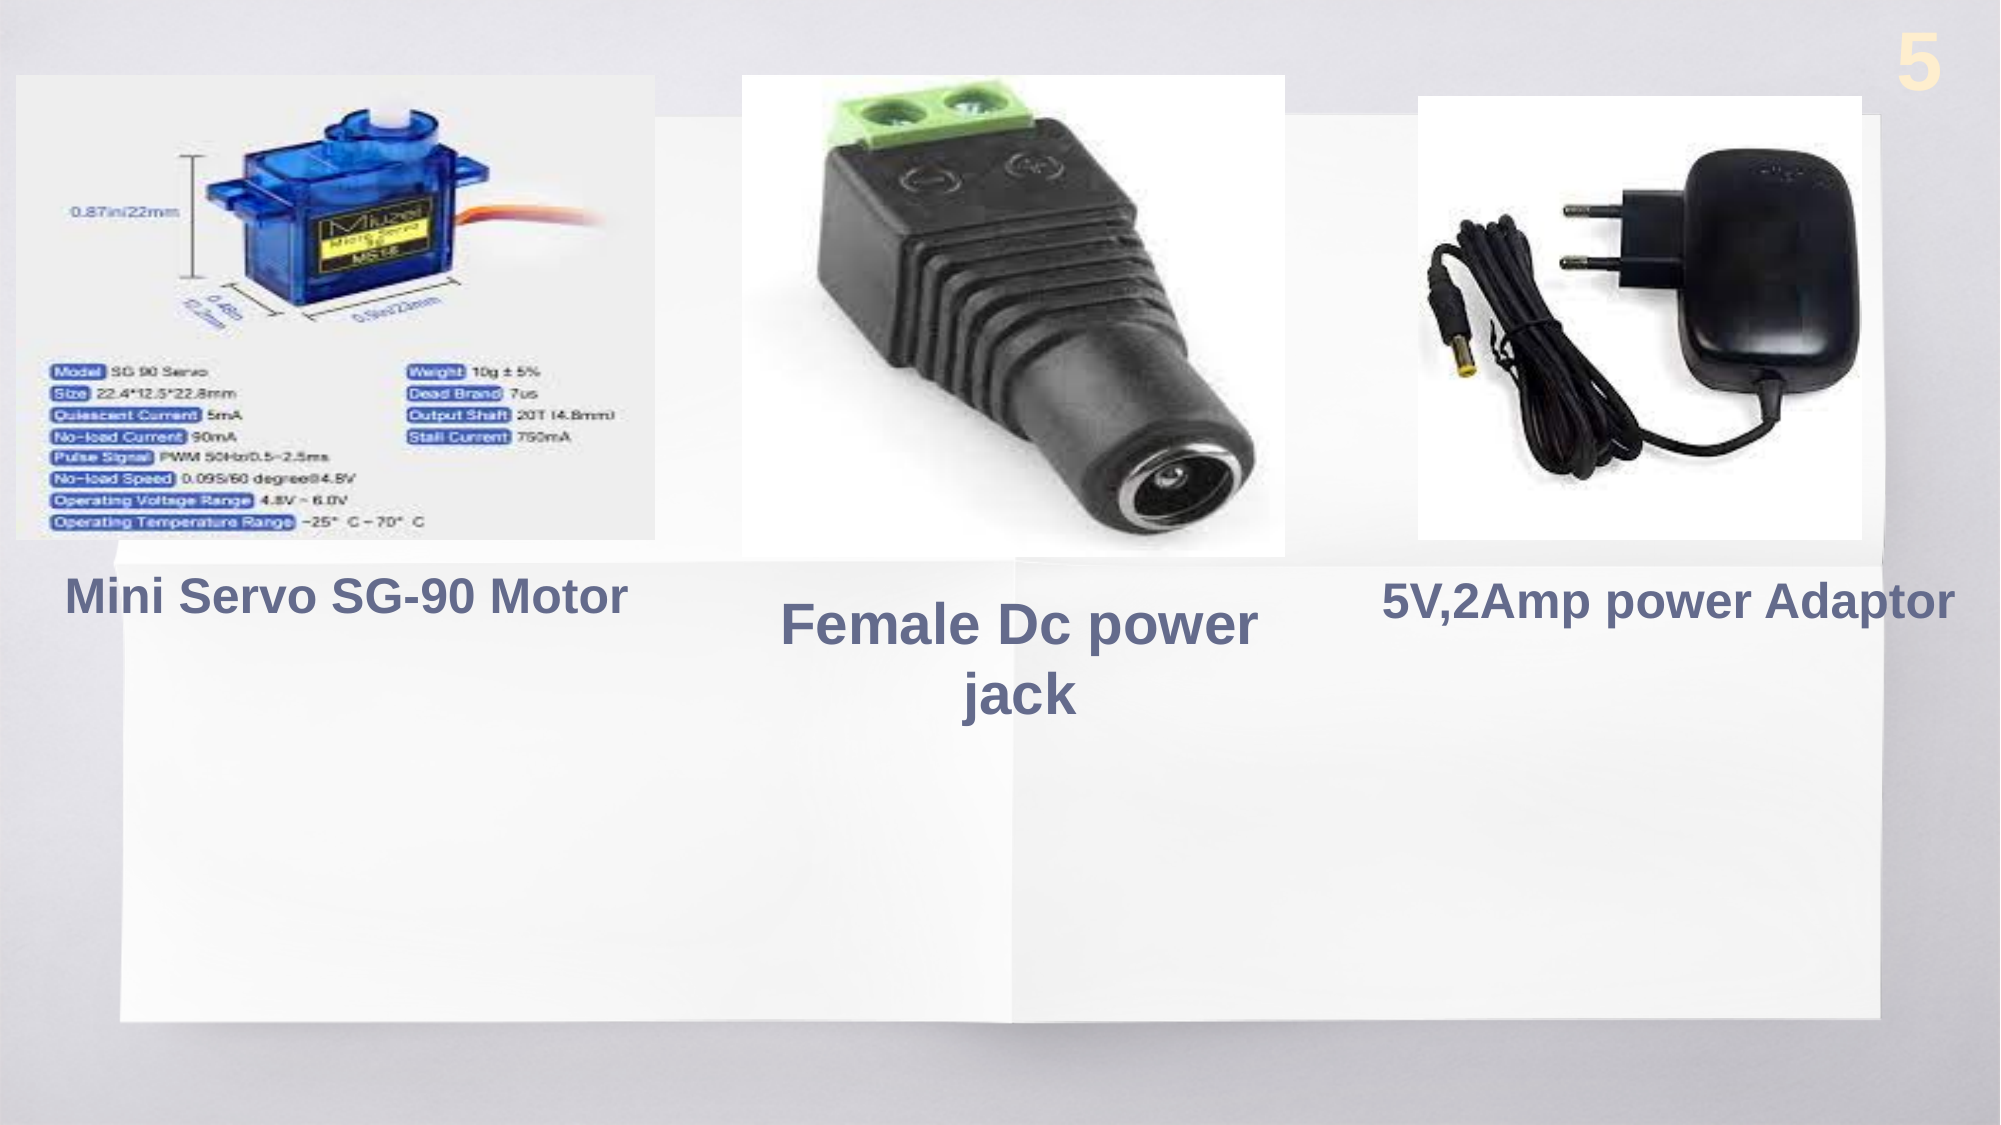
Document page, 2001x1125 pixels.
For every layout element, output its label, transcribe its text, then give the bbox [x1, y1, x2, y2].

text_box Female Dc power jack [733, 578, 1306, 734]
text_box Mini Servo SG-90 Motor [49, 556, 645, 632]
picture [0, 0, 2000, 1125]
text_box 5V,2Amp power Adaptor [1366, 561, 1971, 637]
text_box 5 [1418, 0, 2000, 115]
